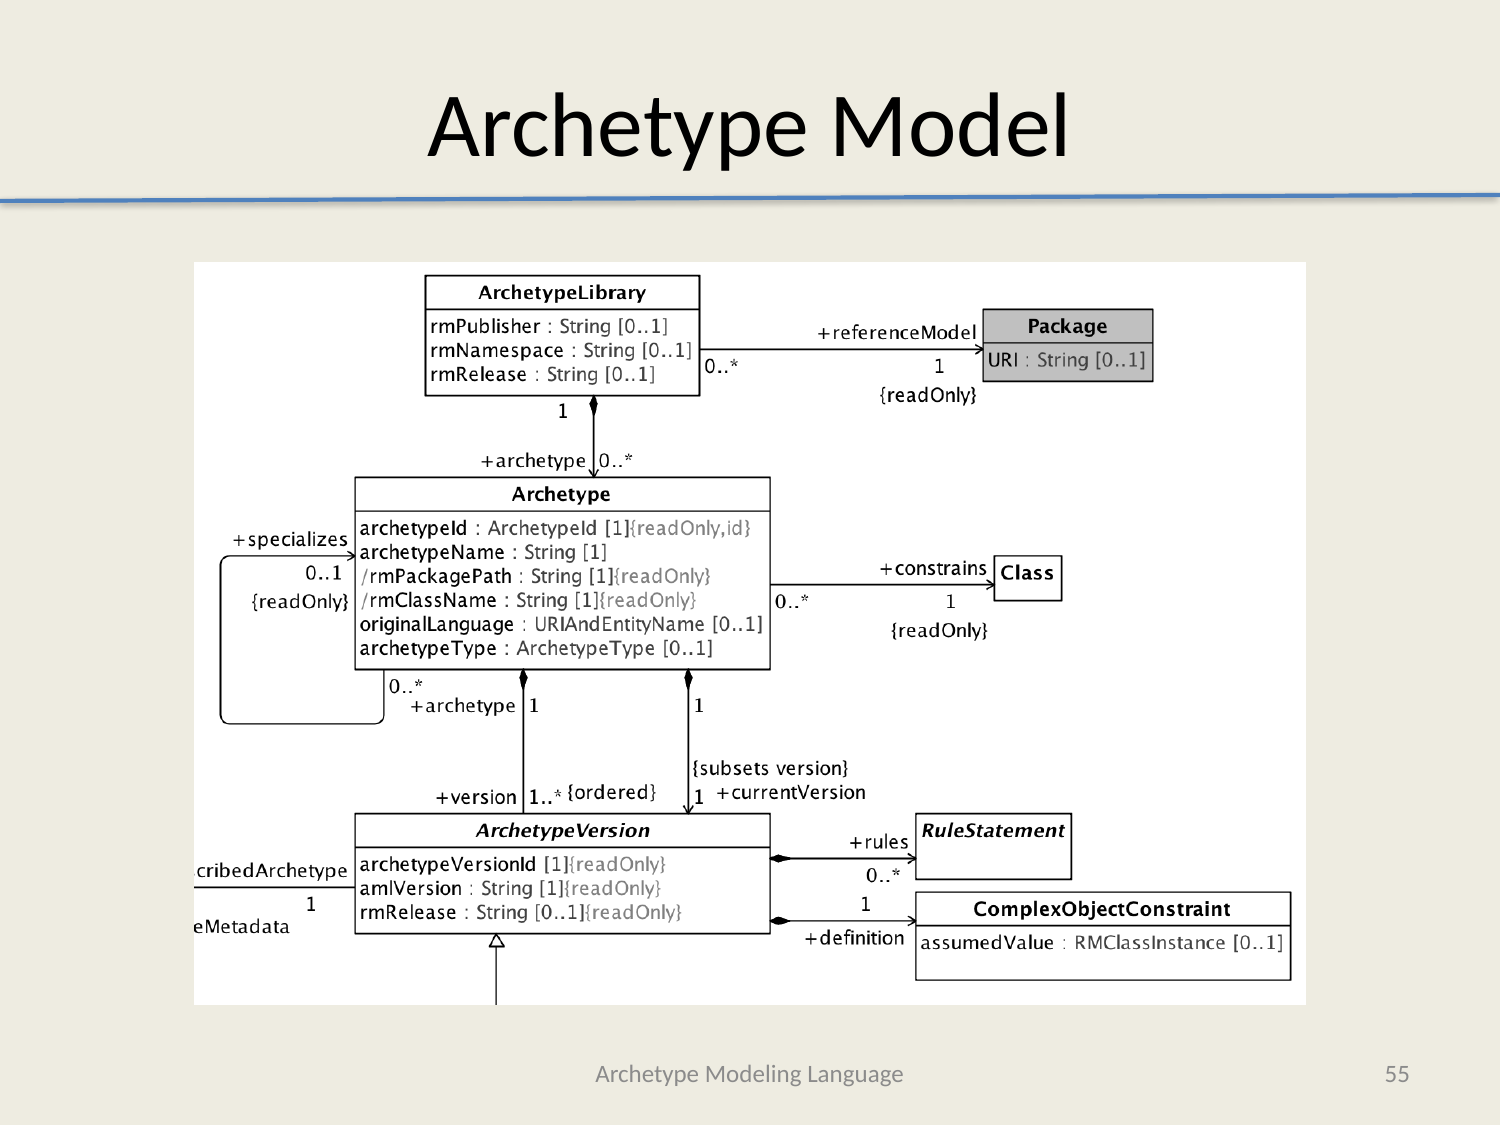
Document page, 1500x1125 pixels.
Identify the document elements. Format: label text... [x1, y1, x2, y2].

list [74, 262, 1426, 1006]
slide_number 55 [1074, 1042, 1425, 1103]
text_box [0, 194, 1500, 202]
title Archetype Model [75, 45, 1425, 193]
footer Archetype Modeling Language [512, 1042, 988, 1103]
